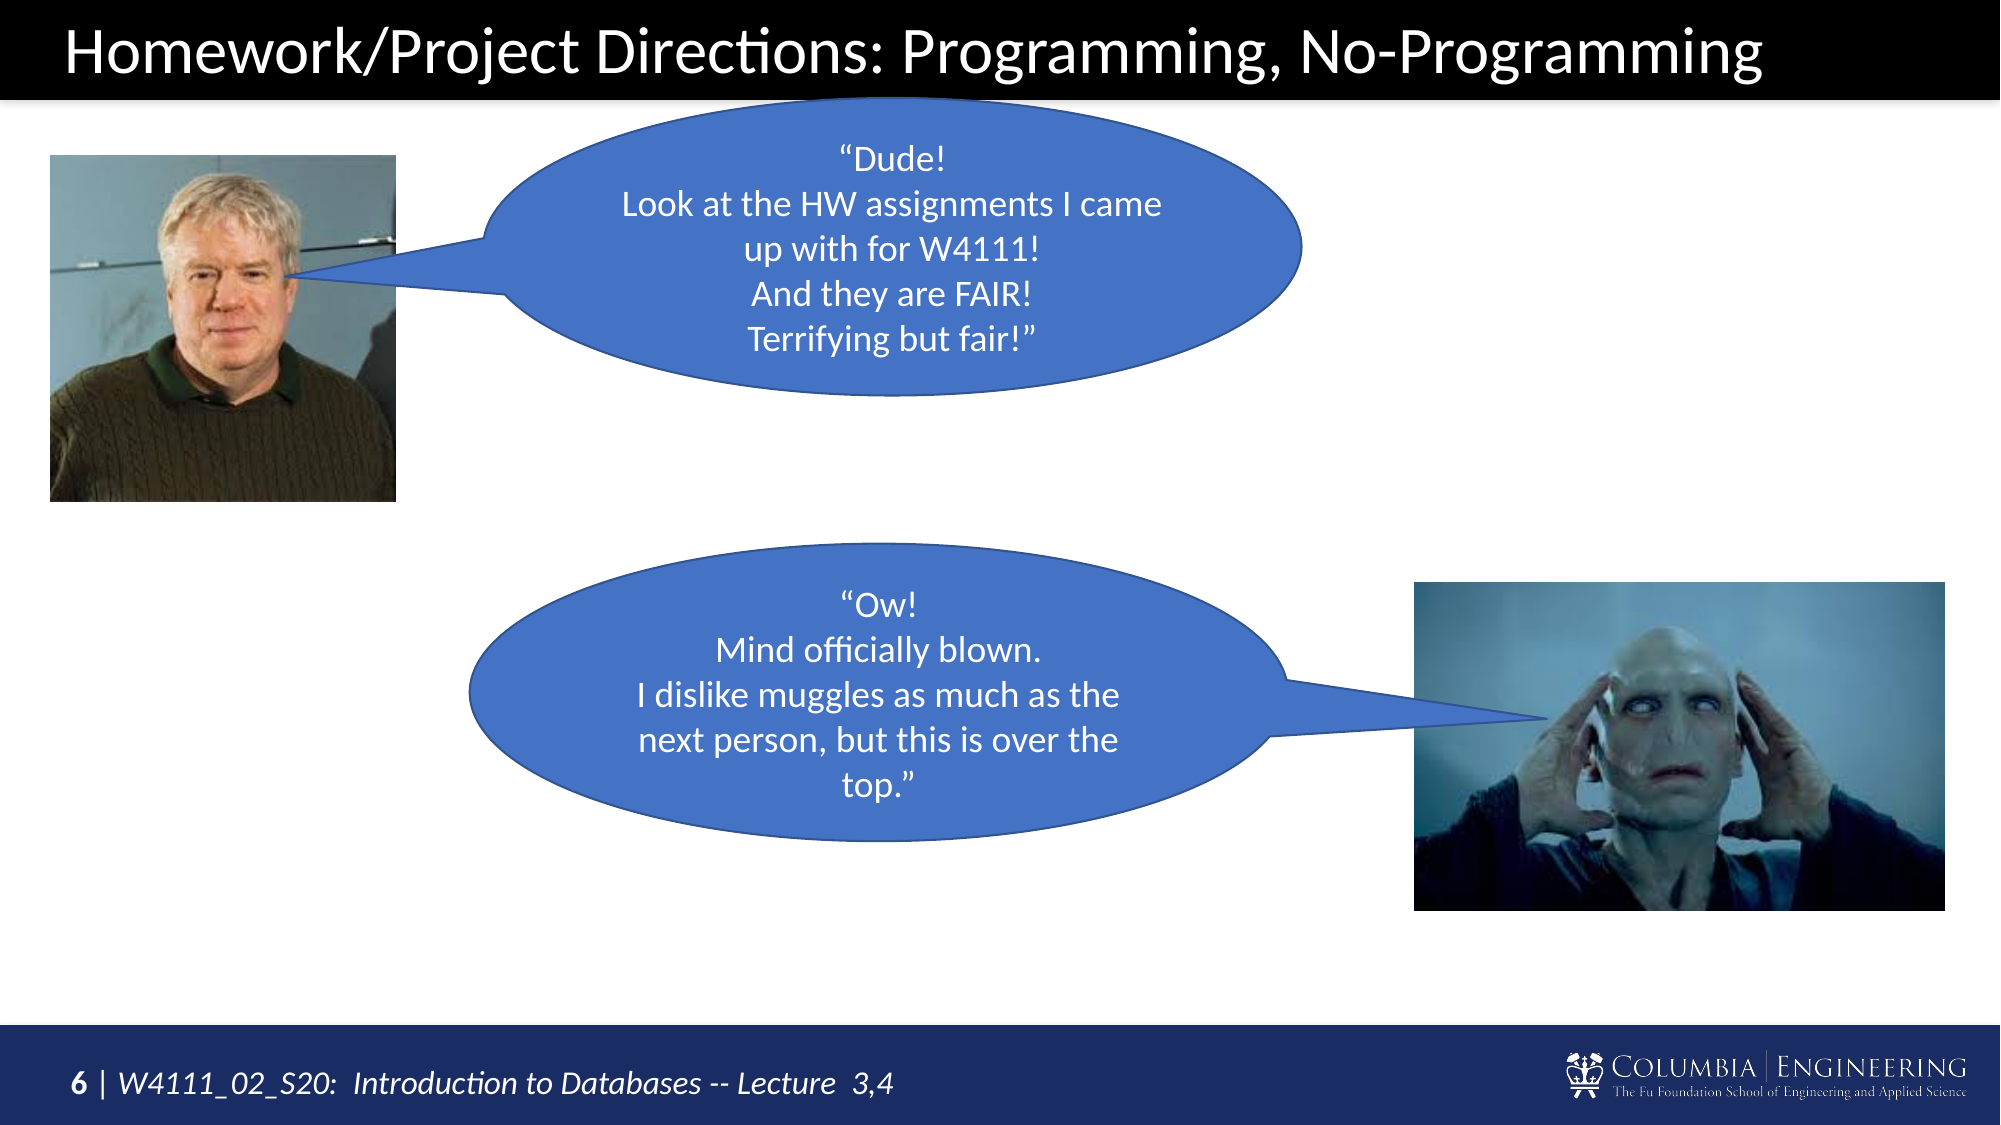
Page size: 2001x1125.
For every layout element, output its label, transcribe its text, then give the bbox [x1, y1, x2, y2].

text_box 6 | W4111_02_S20: Introduction to Databases -- Lecture 3,4 [55, 1027, 1540, 1109]
text_box “Ow! Mind officially blown. I dislike muggles as much as the next person, but this is over the top.” [468, 542, 1413, 843]
text_box [0, 0, 2000, 100]
picture [1566, 1050, 1967, 1100]
text_box Homework/Project Directions: Programming, No-Programming [50, 0, 1898, 95]
text_box [0, 1025, 2000, 1125]
picture [49, 155, 396, 502]
picture [1413, 582, 1945, 912]
text_box “Dude! Look at the HW assignments I came up with for W4111! And they are FAIR! Terrifying but fair!” [396, 96, 1303, 397]
